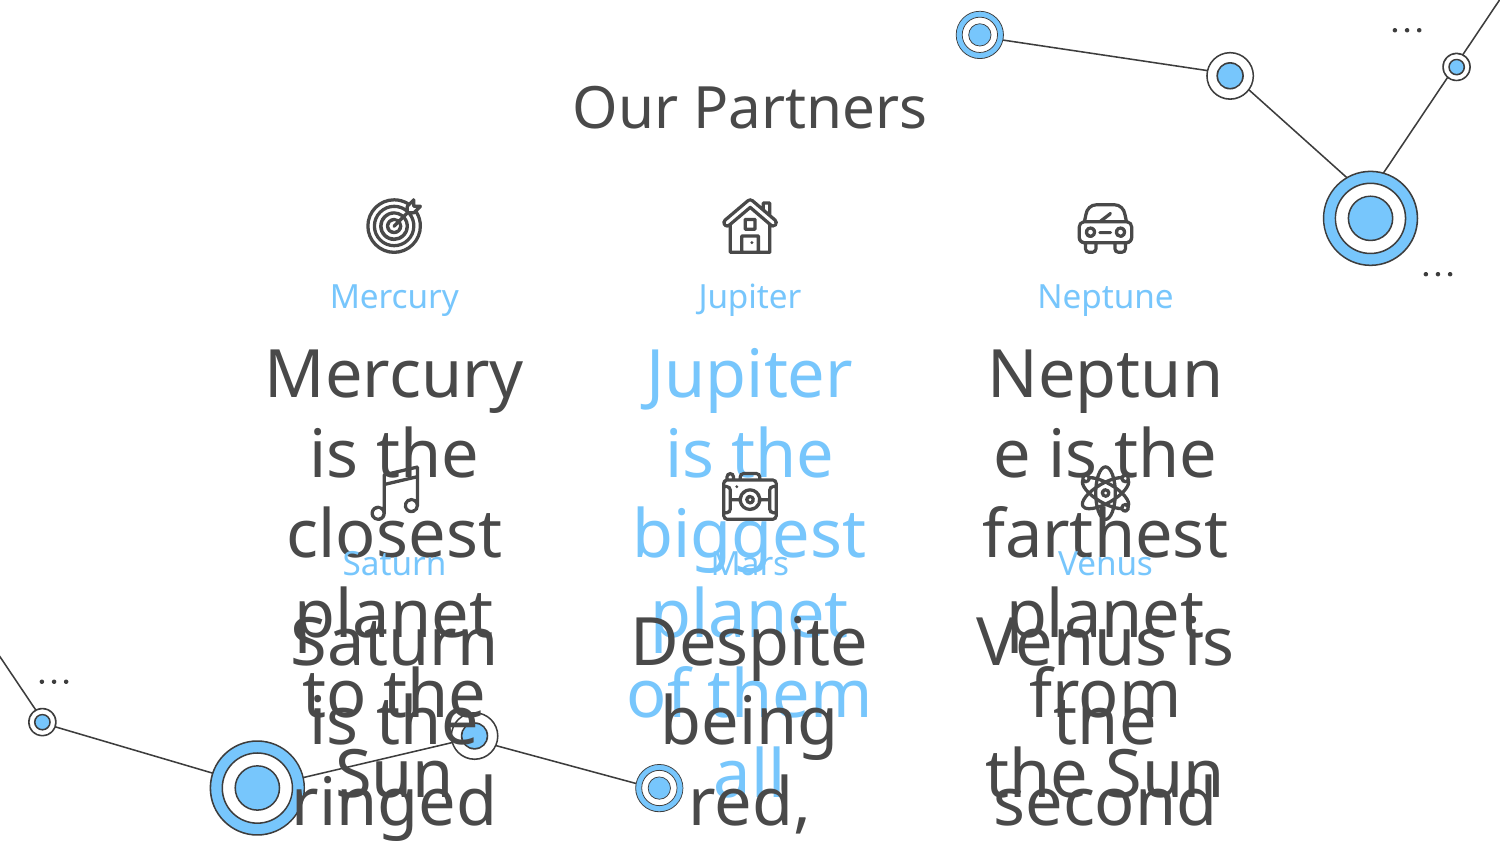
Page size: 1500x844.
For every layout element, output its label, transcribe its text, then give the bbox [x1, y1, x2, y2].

text_box [464, 738, 473, 744]
text_box [366, 198, 423, 254]
title Our Partners [506, 55, 993, 150]
text_box [721, 197, 779, 255]
subtitle Venus [960, 527, 1251, 583]
text_box [721, 471, 779, 522]
text_box [1079, 464, 1132, 522]
subtitle Despite being red, Mars is actually a cold place [590, 583, 910, 684]
subtitle Saturn is the ringed one and a gas giant [249, 583, 540, 684]
subtitle Mercury [249, 260, 540, 316]
subtitle Jupiter [605, 260, 895, 336]
subtitle Neptune [960, 260, 1251, 316]
text_box [297, 790, 302, 810]
subtitle Venus is the second planet from the Sun [960, 583, 1251, 684]
subtitle Jupiter is the biggest planet of them all [605, 336, 895, 417]
subtitle Saturn [249, 527, 540, 583]
text_box [1077, 202, 1134, 255]
subtitle Neptune is the farthest planet from the Sun [960, 316, 1251, 417]
subtitle Mars [590, 527, 910, 583]
text_box [370, 465, 420, 521]
subtitle Mercury is the closest planet to the Sun [249, 316, 540, 417]
